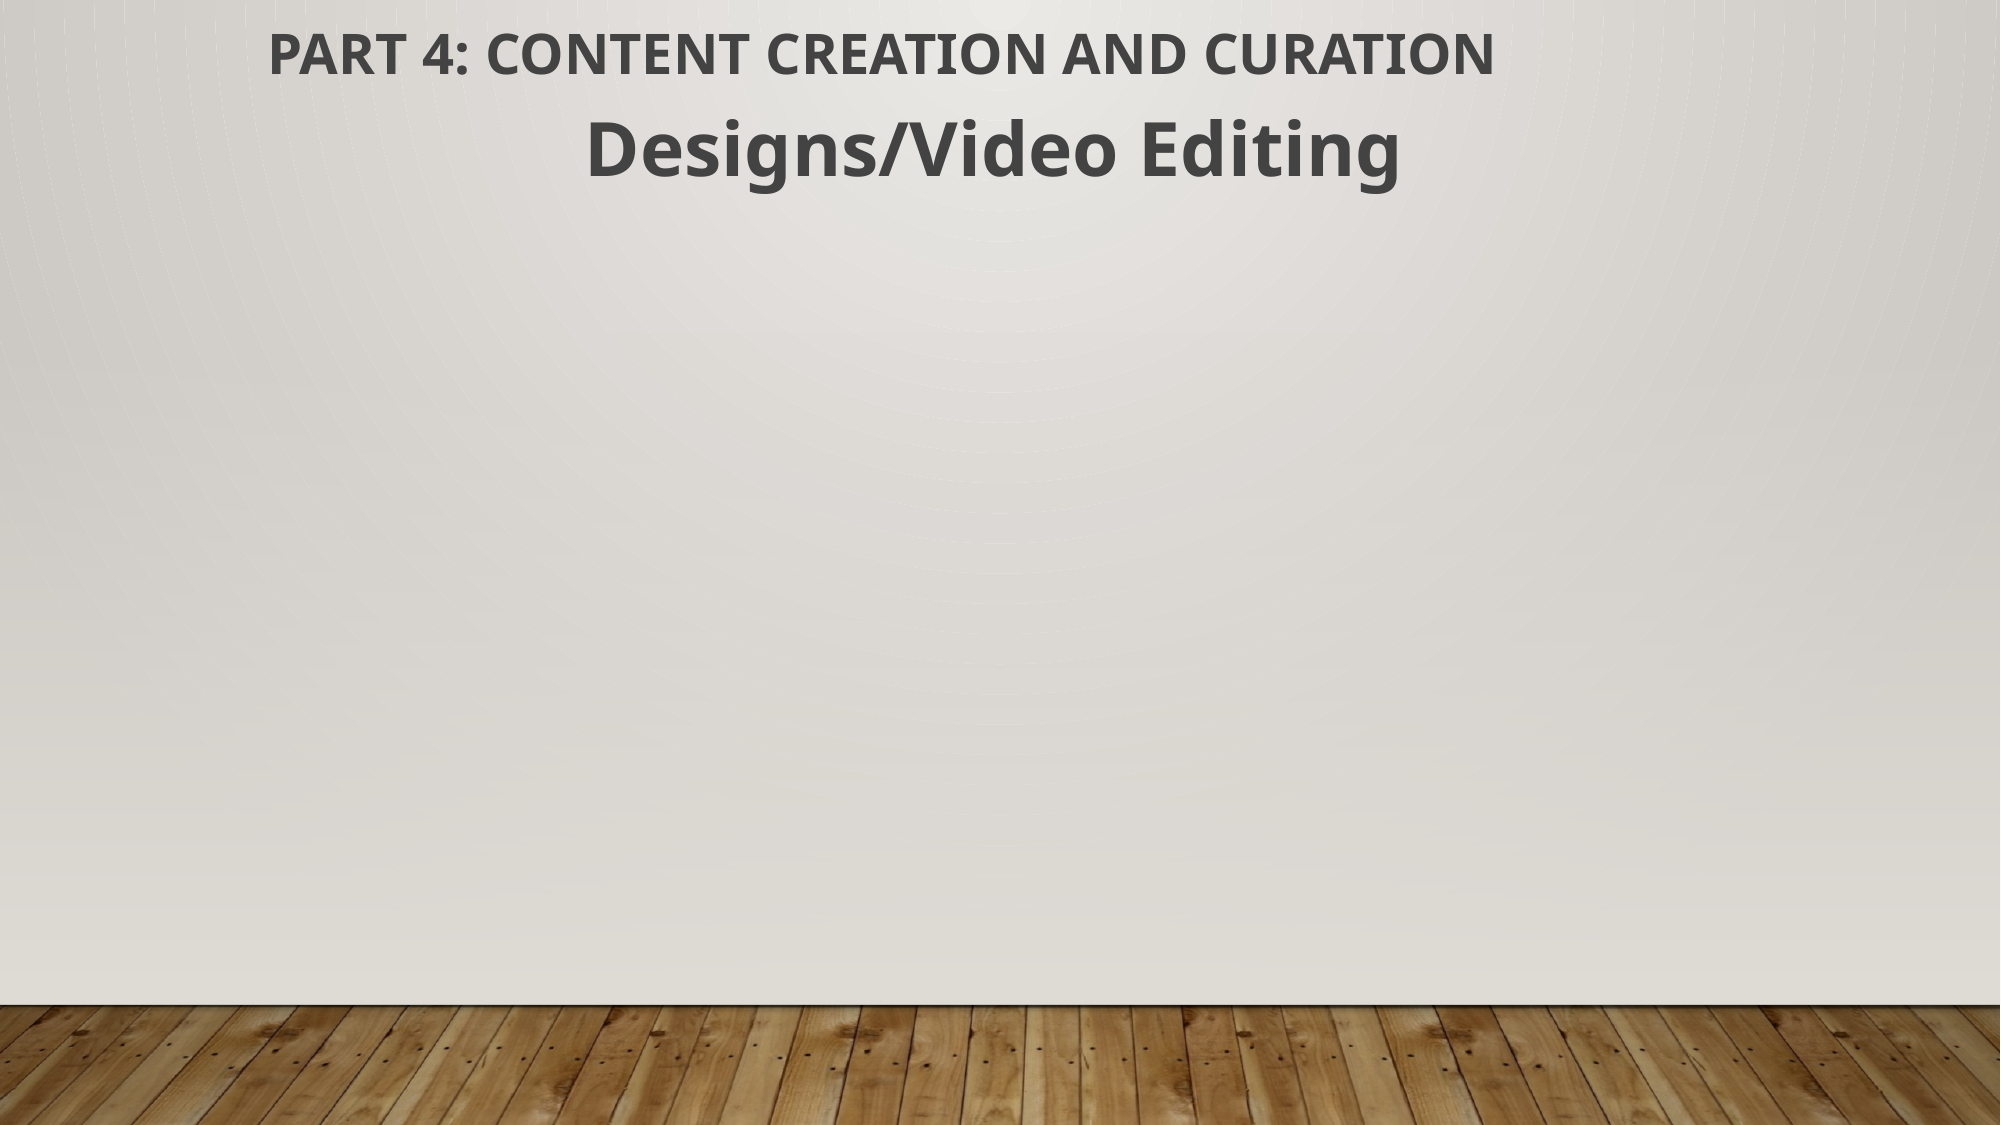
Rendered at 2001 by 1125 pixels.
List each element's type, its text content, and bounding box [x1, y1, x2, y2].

picture [0, 1005, 2000, 1125]
title Part 4: Content Creation and Curation [0, 18, 2000, 163]
list Designs/Video Editing [0, 75, 1849, 469]
